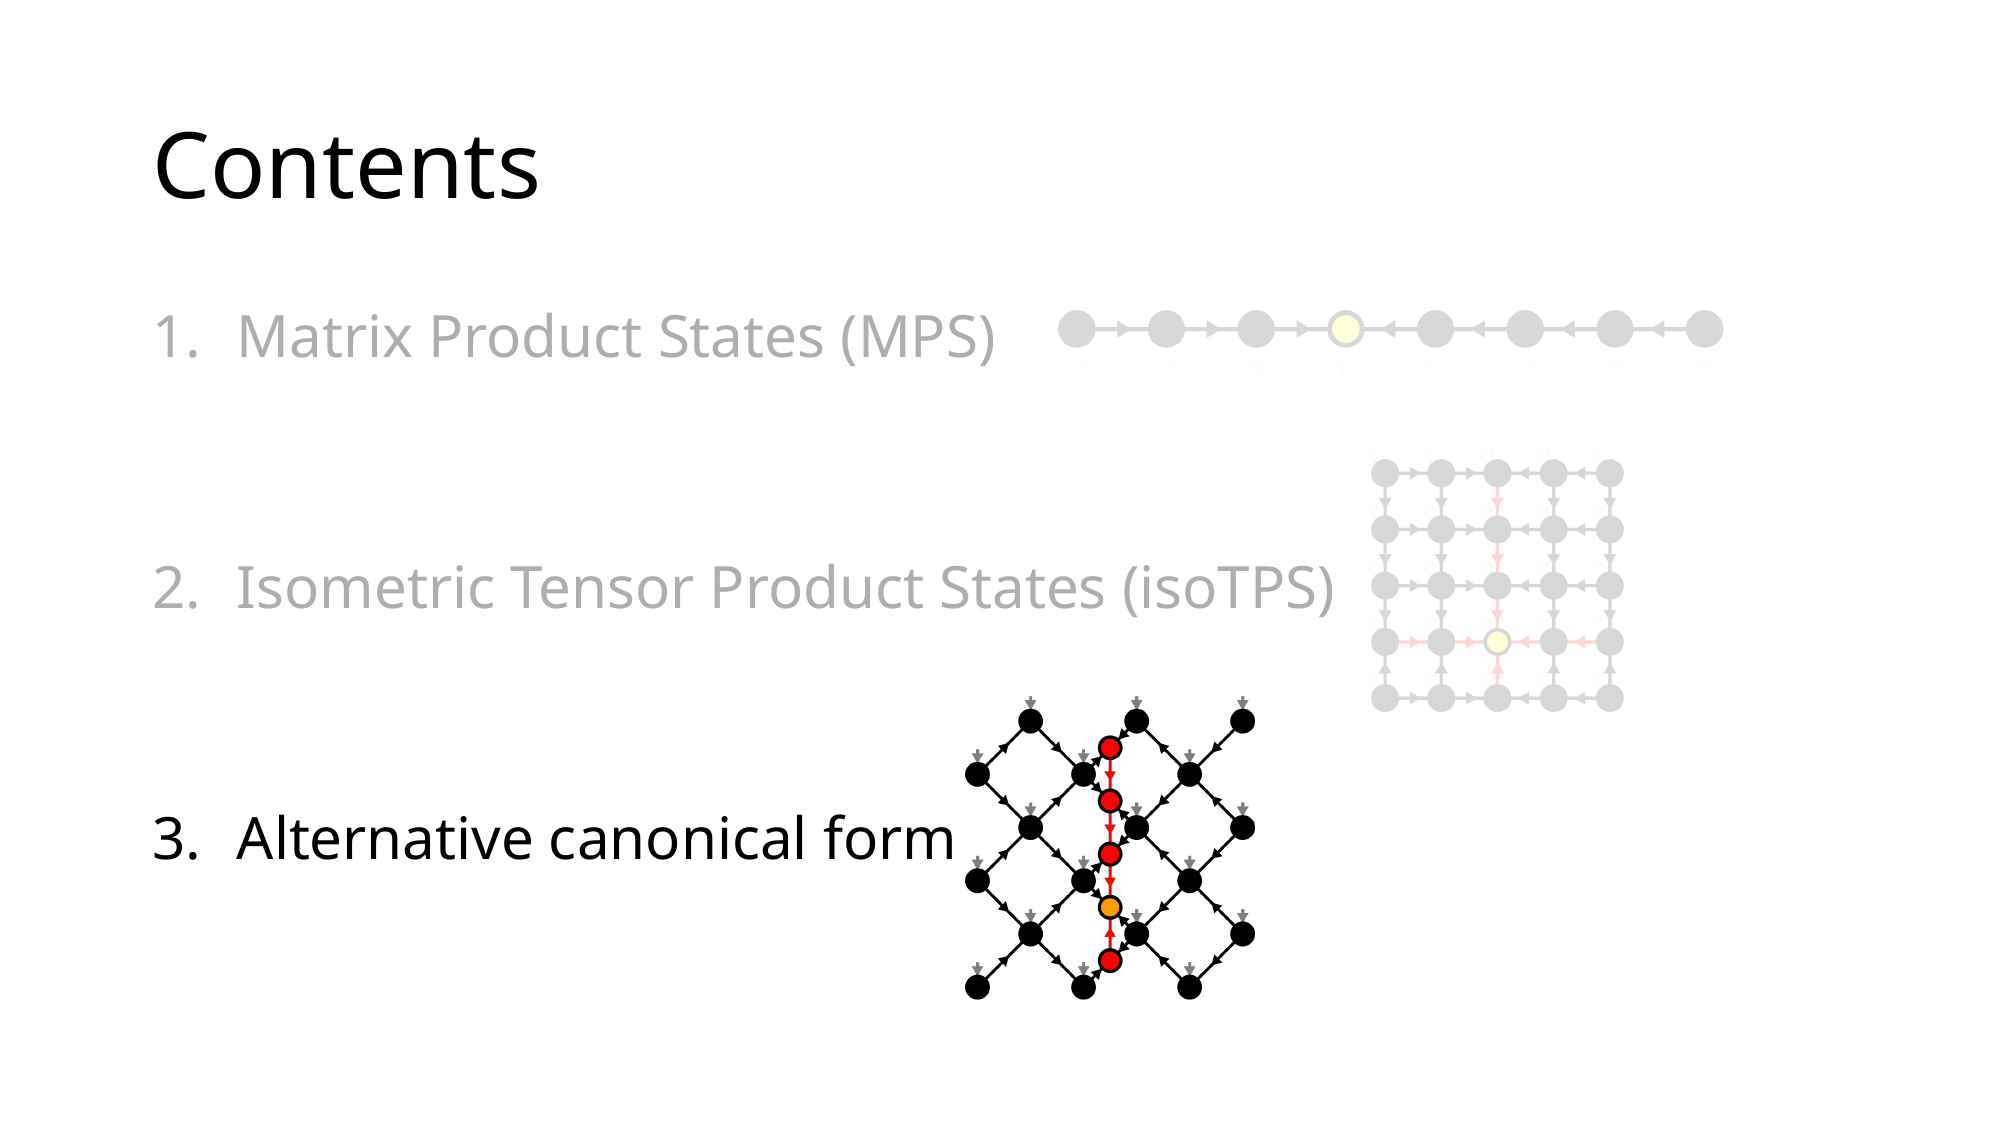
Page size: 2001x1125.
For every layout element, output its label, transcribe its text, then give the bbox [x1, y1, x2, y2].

picture [1057, 309, 1724, 381]
list Matrix Product States (MPS) Isometric Tensor Product States (isoTPS) Alternative canonical form [137, 299, 1863, 1014]
picture [964, 694, 1256, 1001]
title Contents [137, 59, 1863, 278]
picture [1368, 446, 1625, 713]
